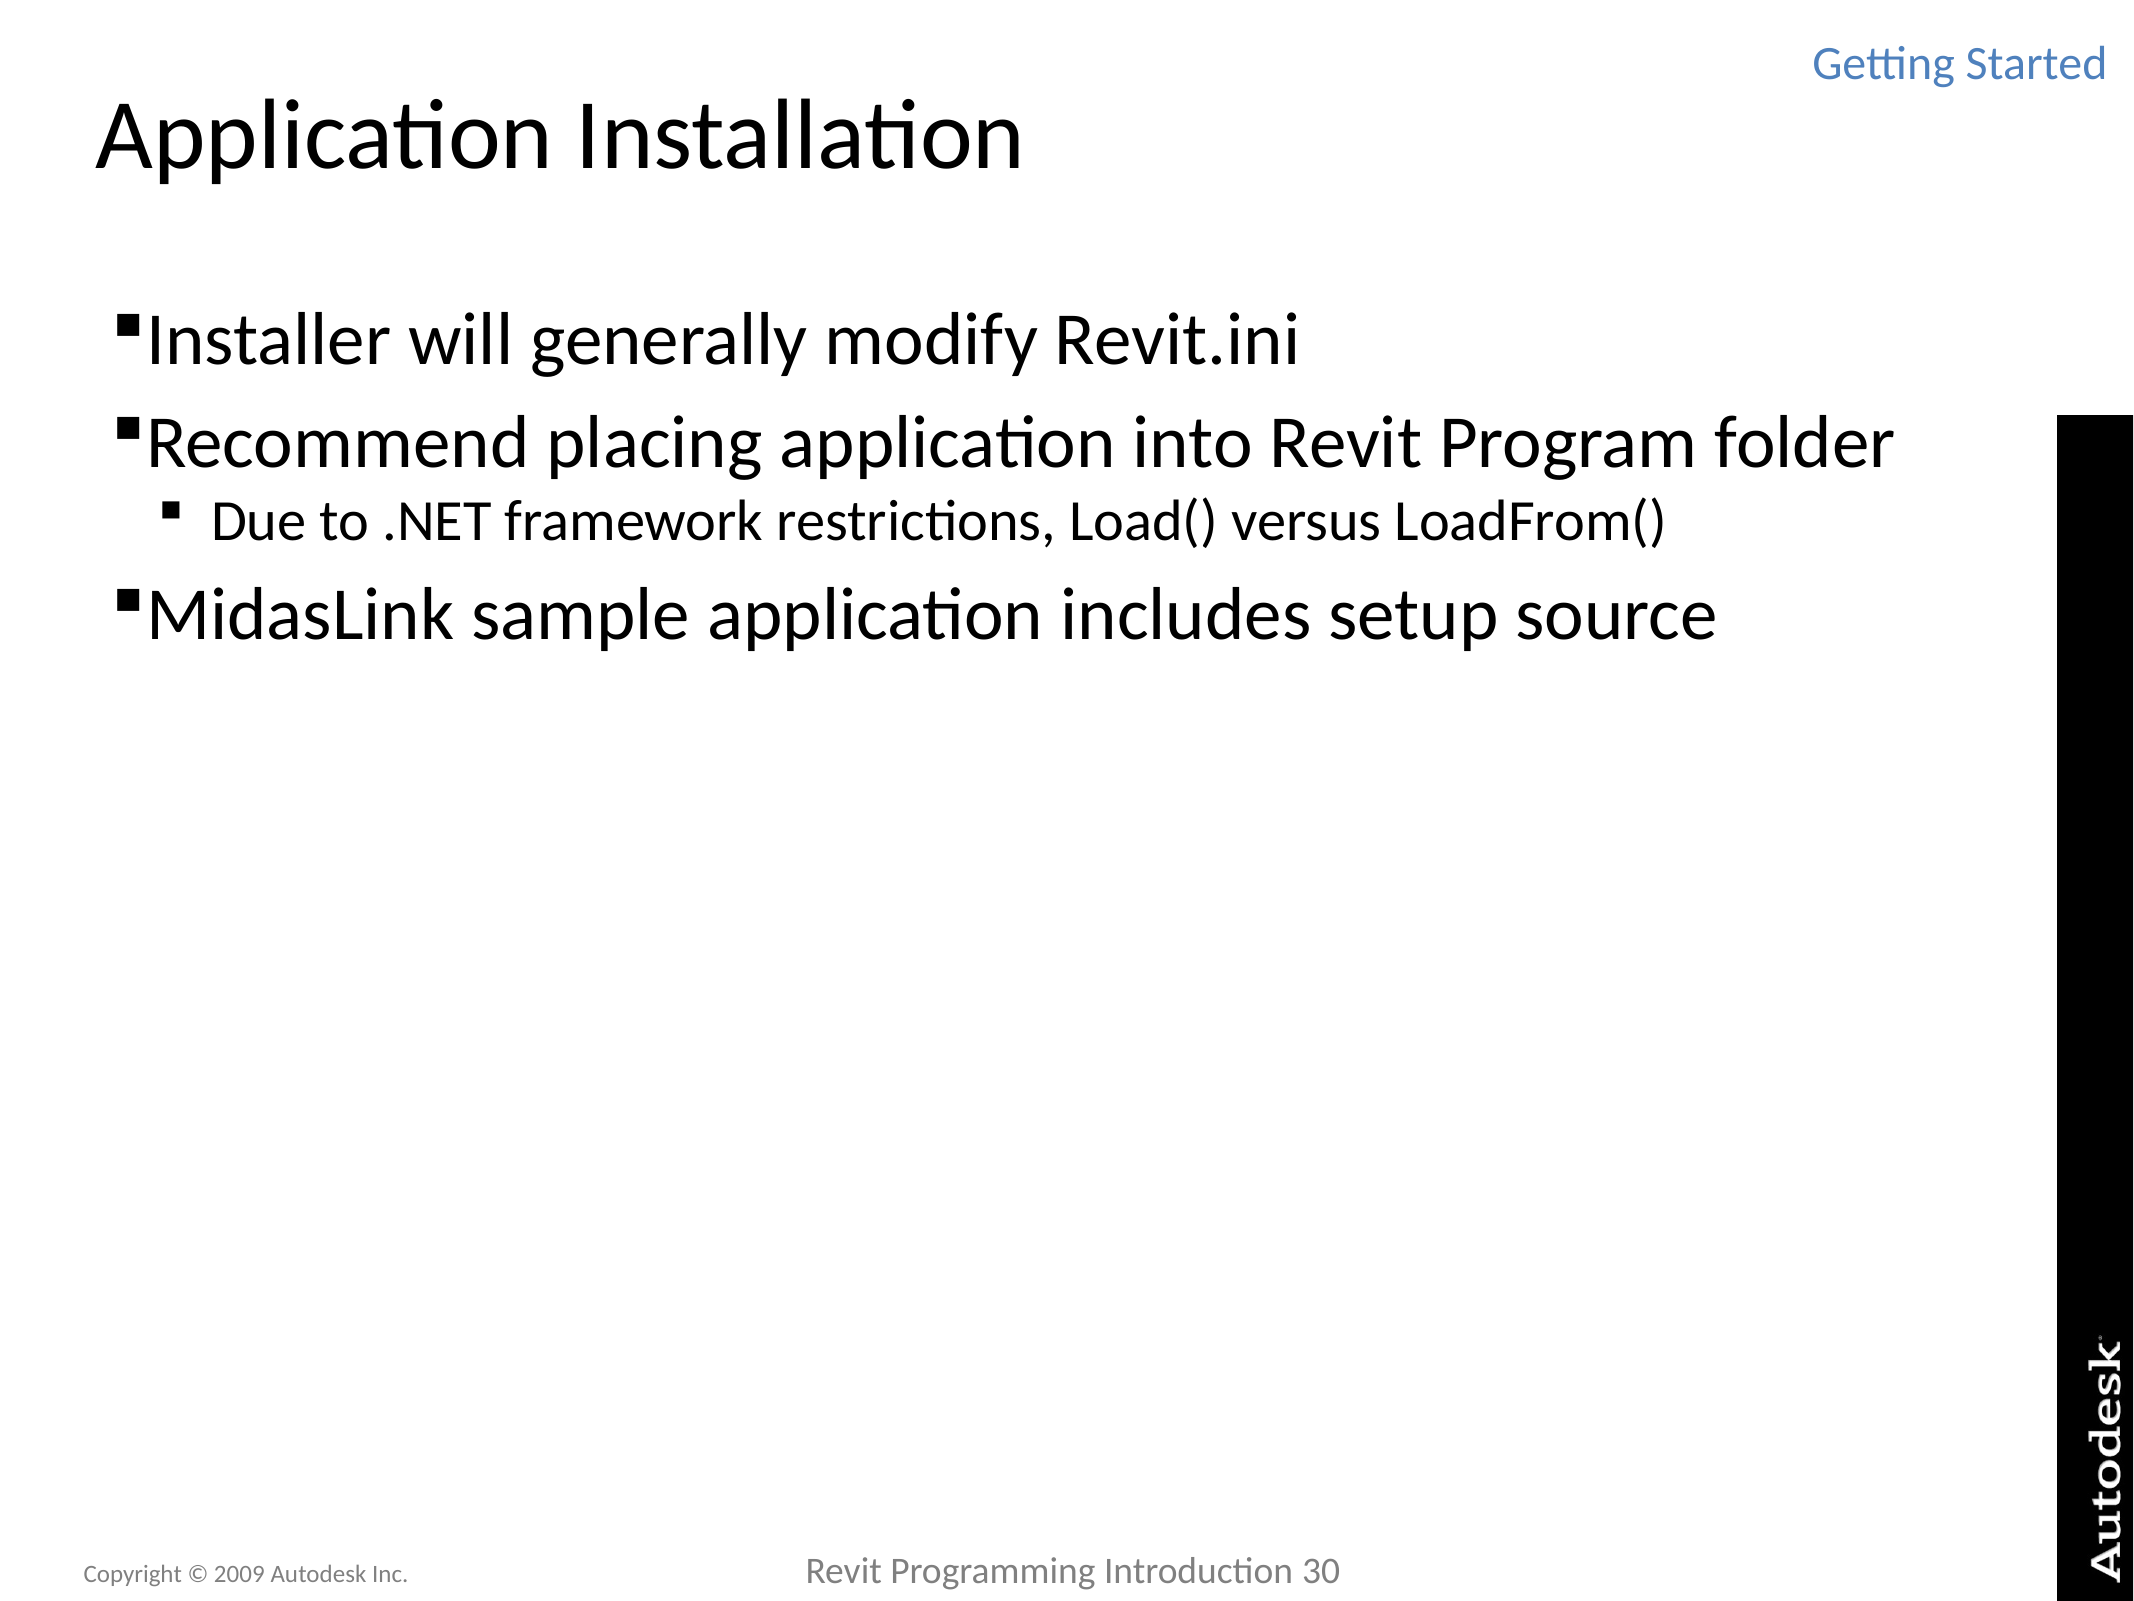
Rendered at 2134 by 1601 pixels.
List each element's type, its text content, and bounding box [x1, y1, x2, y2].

list Installer will generally modify Revit.ini Recommend placing application into Revit Program folder Due to .NET framework restrictions, Load() versus LoadFrom() MidasLink sample application includes setup source [90, 279, 1977, 711]
picture [2057, 415, 2134, 1601]
title Application Installation [74, 57, 2108, 224]
text_box Getting Started [1738, 31, 2108, 90]
